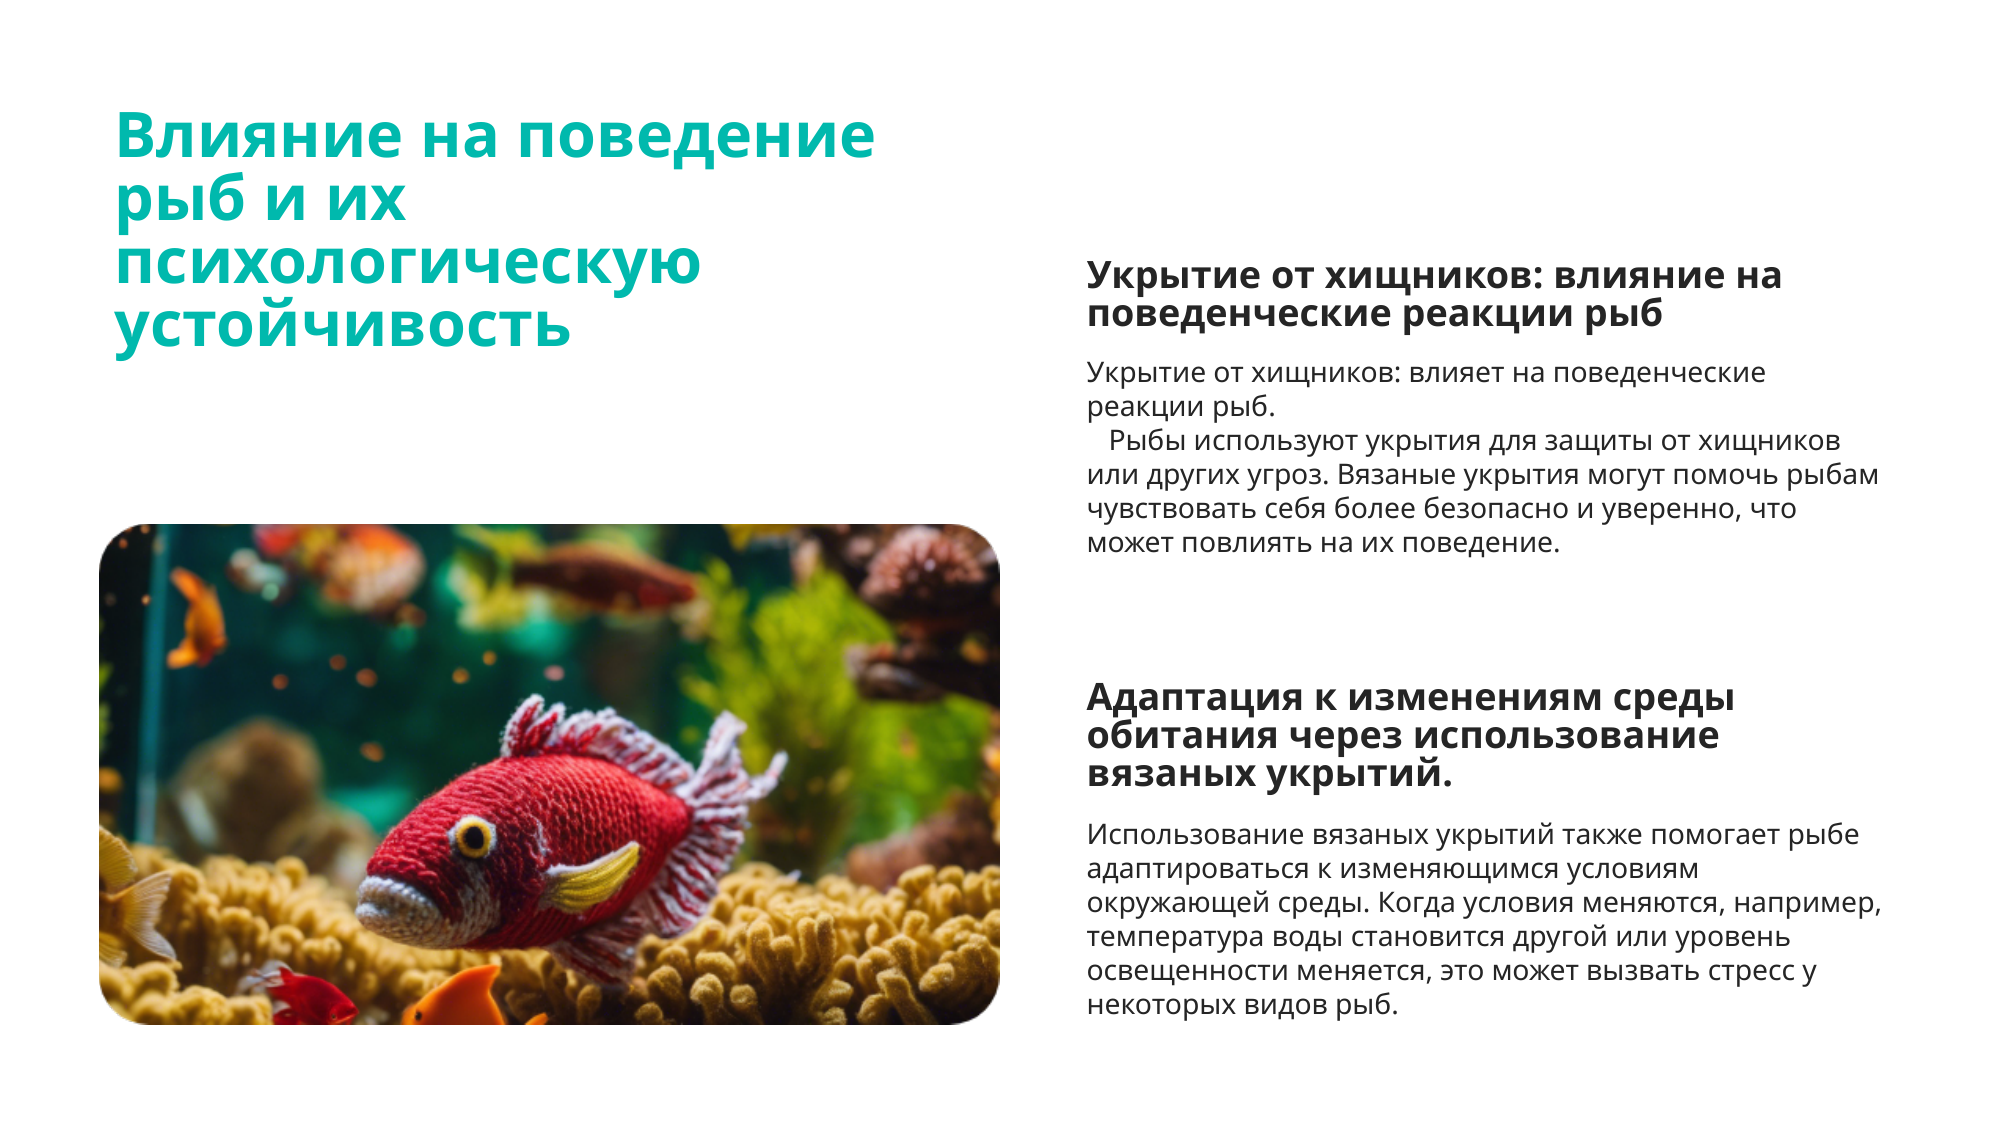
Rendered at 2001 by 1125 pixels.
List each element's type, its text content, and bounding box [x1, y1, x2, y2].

text_box Использование вязаных укрытий также помогает рыбе адаптироваться к изменяющимся условиям окружающей среды. Когда условия меняются, например, температура воды становится другой или уровень освещенности меняется, это может вызвать стресс у некоторых видов рыб. [1071, 808, 1900, 1025]
text_box Укрытие от хищников: влияет на поведенческие реакции рыб. Рыбы используют укрытия для защиты от хищников или других угроз. Вязаные укрытия могут помочь рыбам чувствовать себя более безопасно и уверенно, что может повлиять на их поведение. [1071, 346, 1900, 563]
text_box Адаптация к изменениям среды обитания через использование вязаных укрытий. [1071, 673, 1900, 793]
text_box Укрытие от хищников: влияние на поведенческие реакции рыб [1071, 250, 1900, 331]
text_box Влияние на поведение рыб и их психологическую устойчивость [99, 99, 1000, 367]
picture [99, 524, 1000, 1025]
